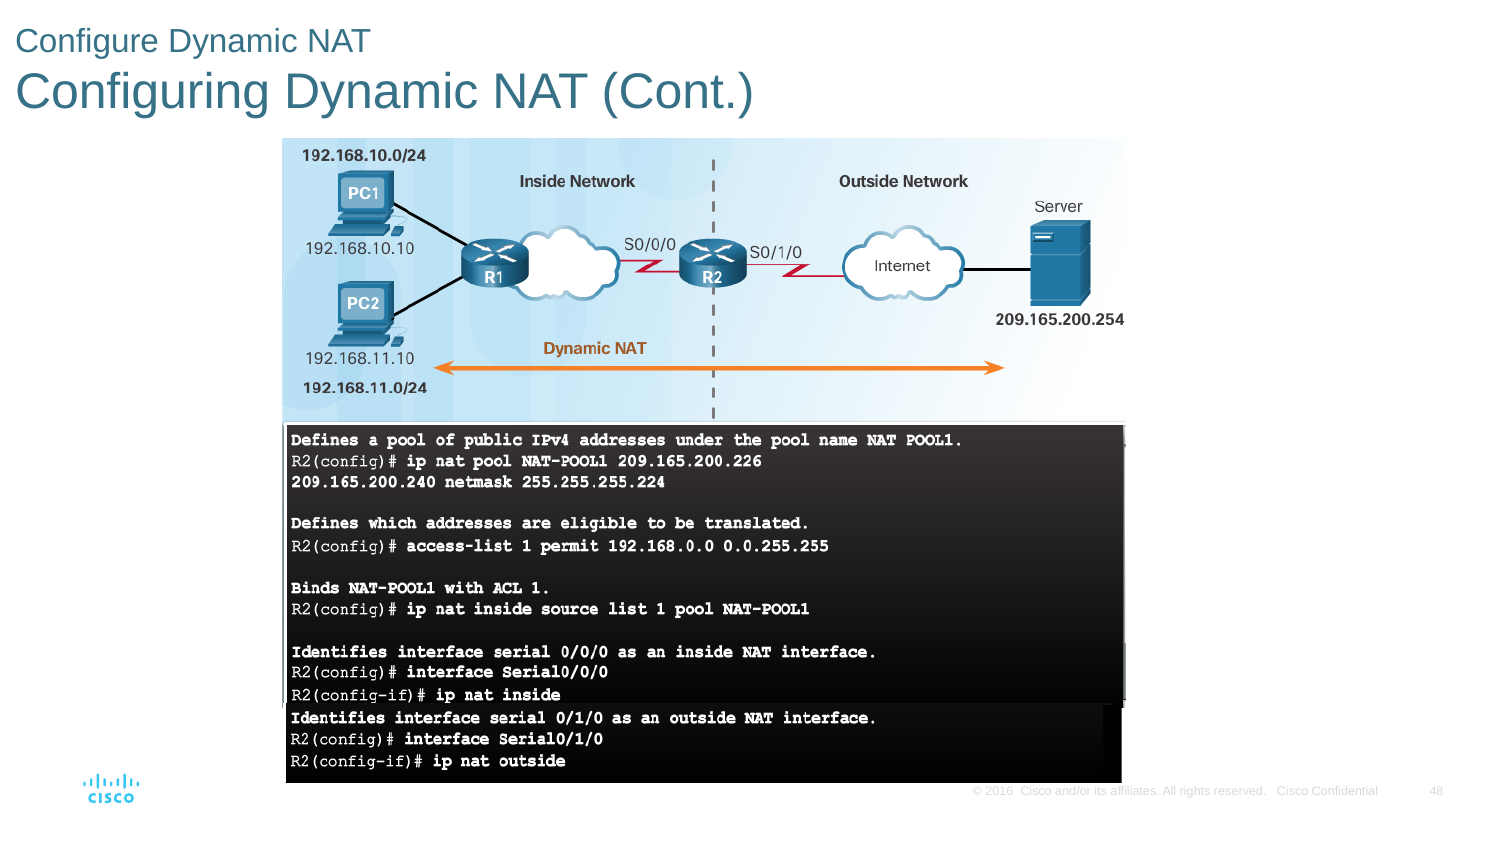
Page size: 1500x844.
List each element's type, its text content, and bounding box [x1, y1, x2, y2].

title Configure Dynamic NAT Configuring Dynamic NAT (Cont.) [0, 6, 1500, 131]
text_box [281, 138, 1126, 783]
